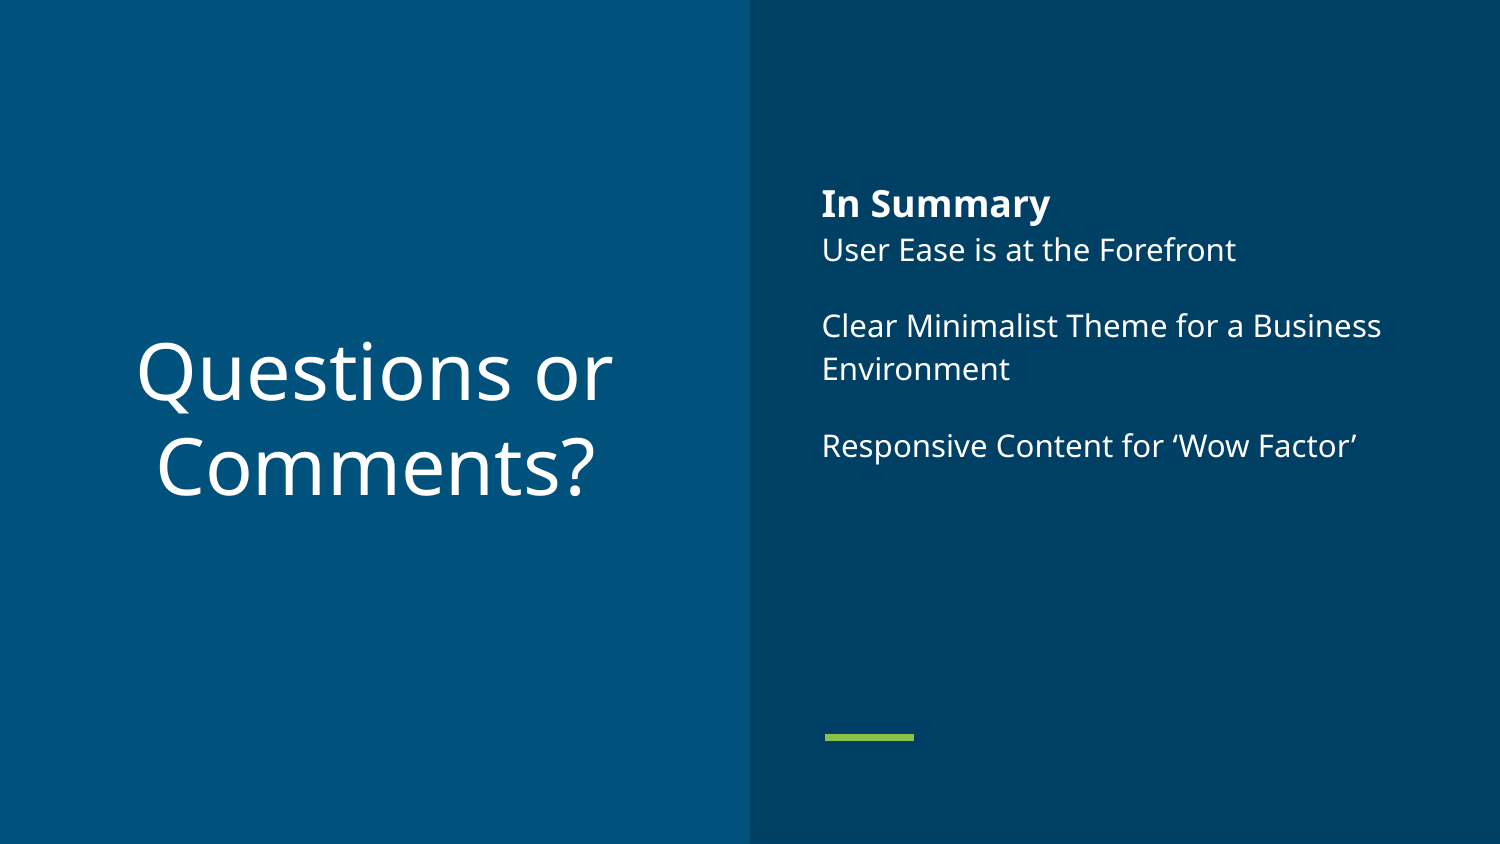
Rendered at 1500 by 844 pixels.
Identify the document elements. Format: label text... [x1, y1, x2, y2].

title Questions or Comments? [43, 292, 708, 541]
list In Summary User Ease is at the Forefront Clear Minimalist Theme for a Business Environment Responsive Content for ‘Wow Factor’ [806, 63, 1452, 725]
